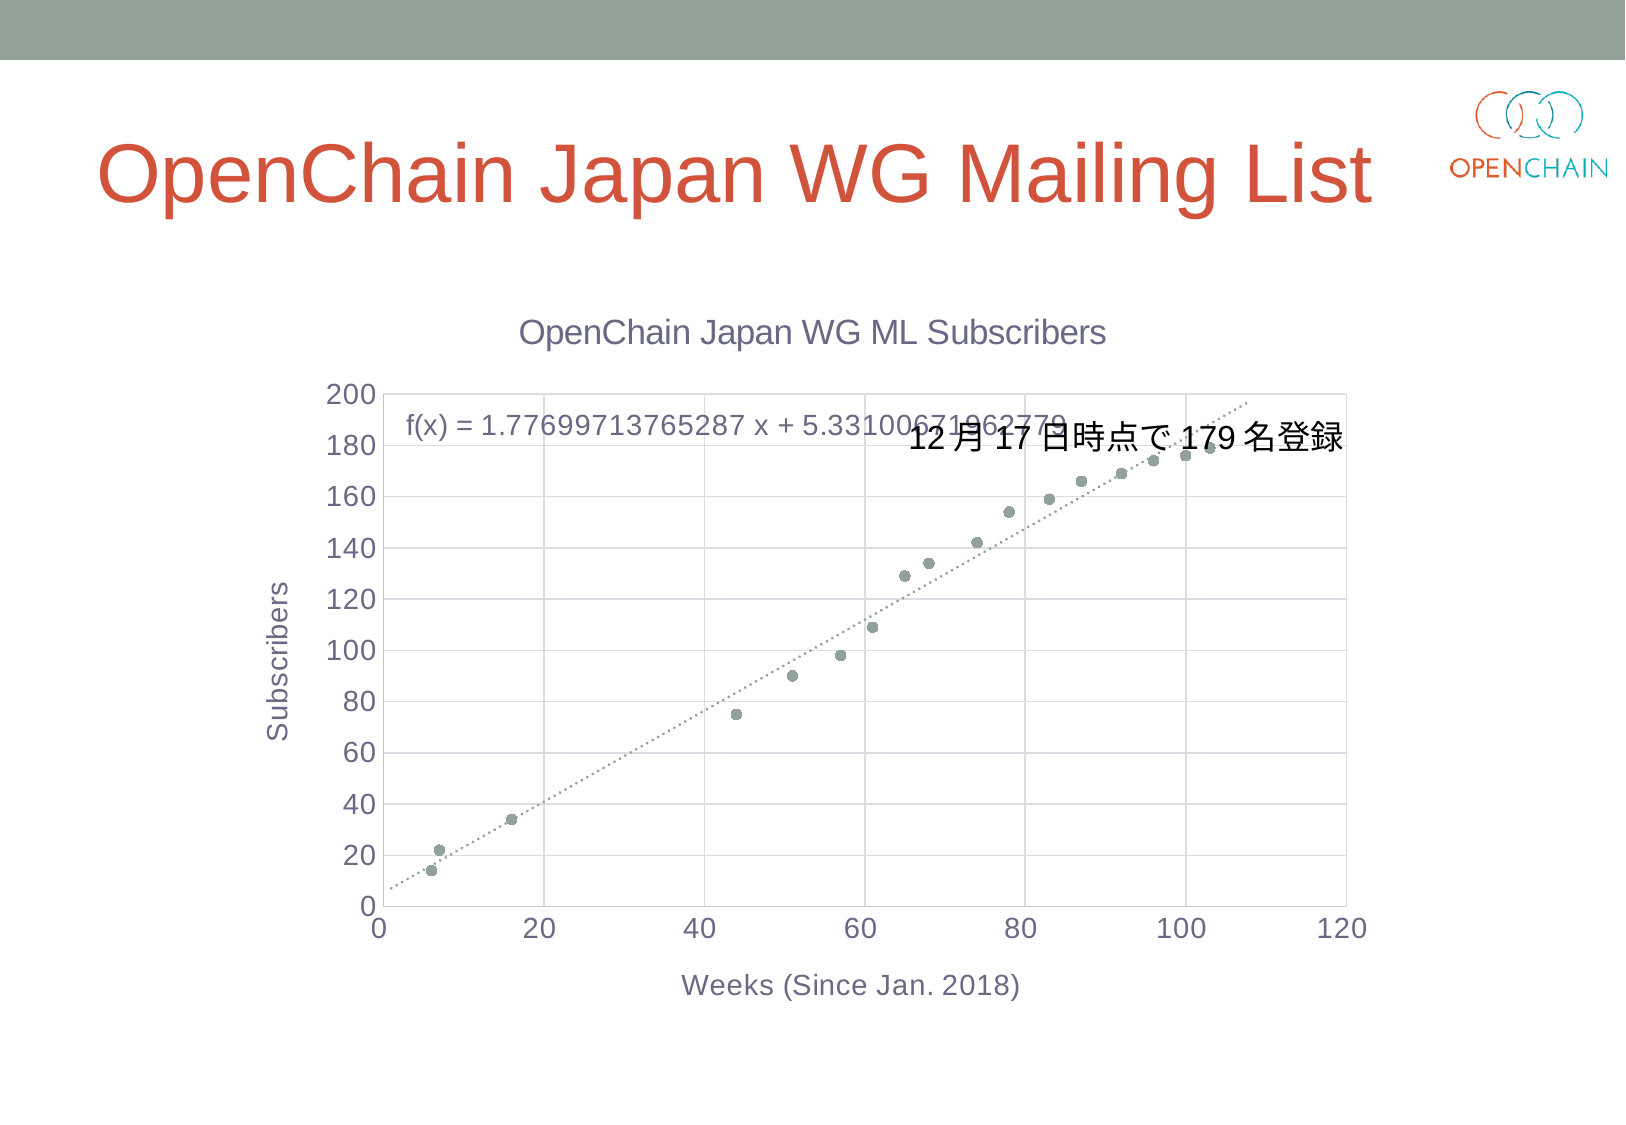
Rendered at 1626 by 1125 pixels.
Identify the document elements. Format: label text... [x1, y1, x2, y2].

chart [225, 279, 1400, 1036]
picture [1544, 91, 1607, 178]
title OpenChain Japan WG Mailing List [81, 87, 1544, 250]
